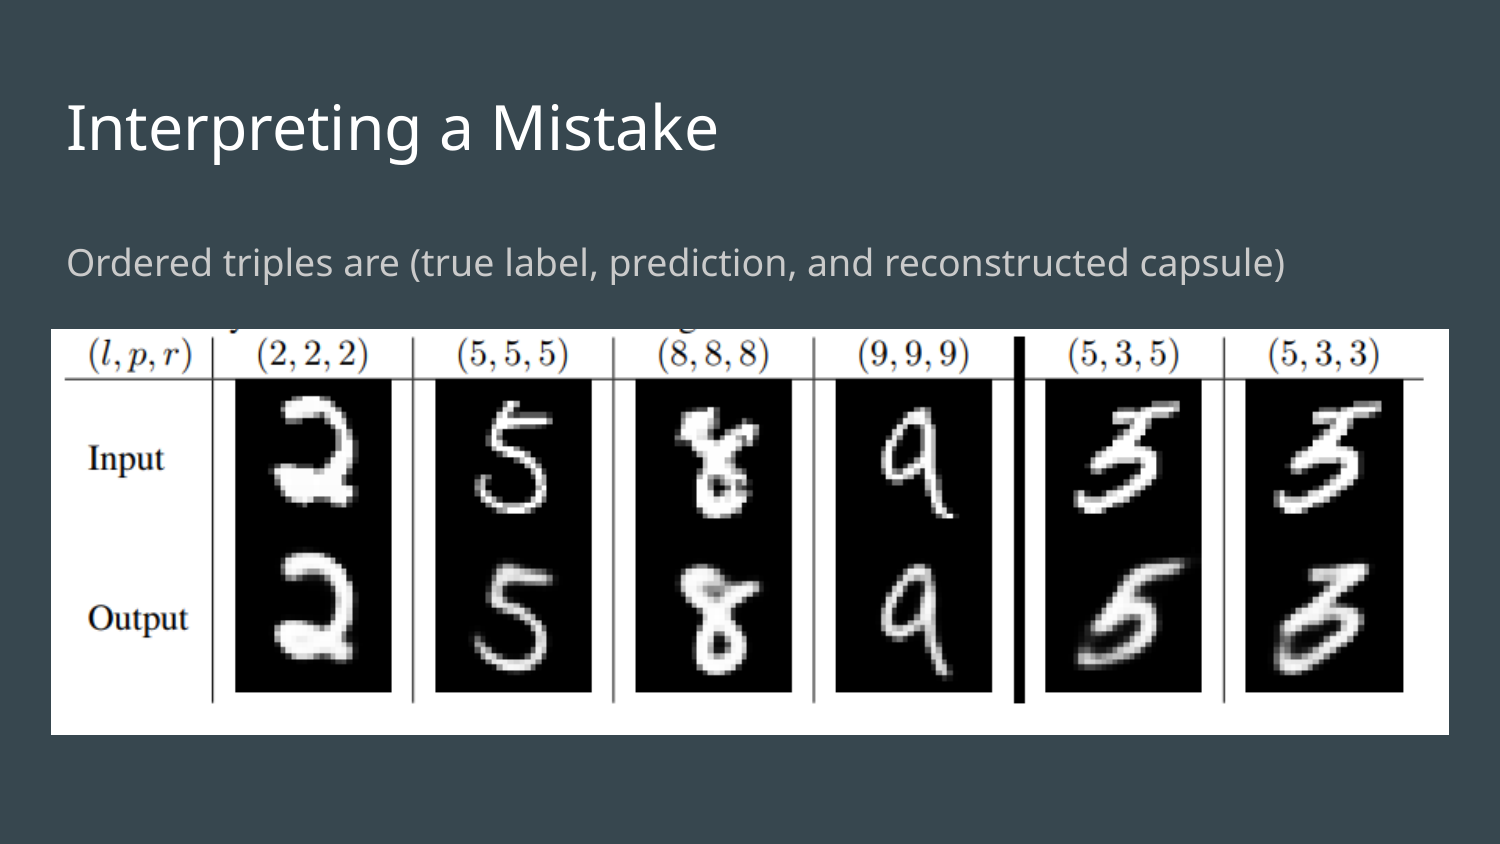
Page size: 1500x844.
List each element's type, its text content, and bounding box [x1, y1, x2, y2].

picture [51, 329, 1449, 735]
title Interpreting a Mistake [51, 72, 1449, 167]
list Ordered triples are (true label, prediction, and reconstructed capsule) [51, 217, 1431, 320]
